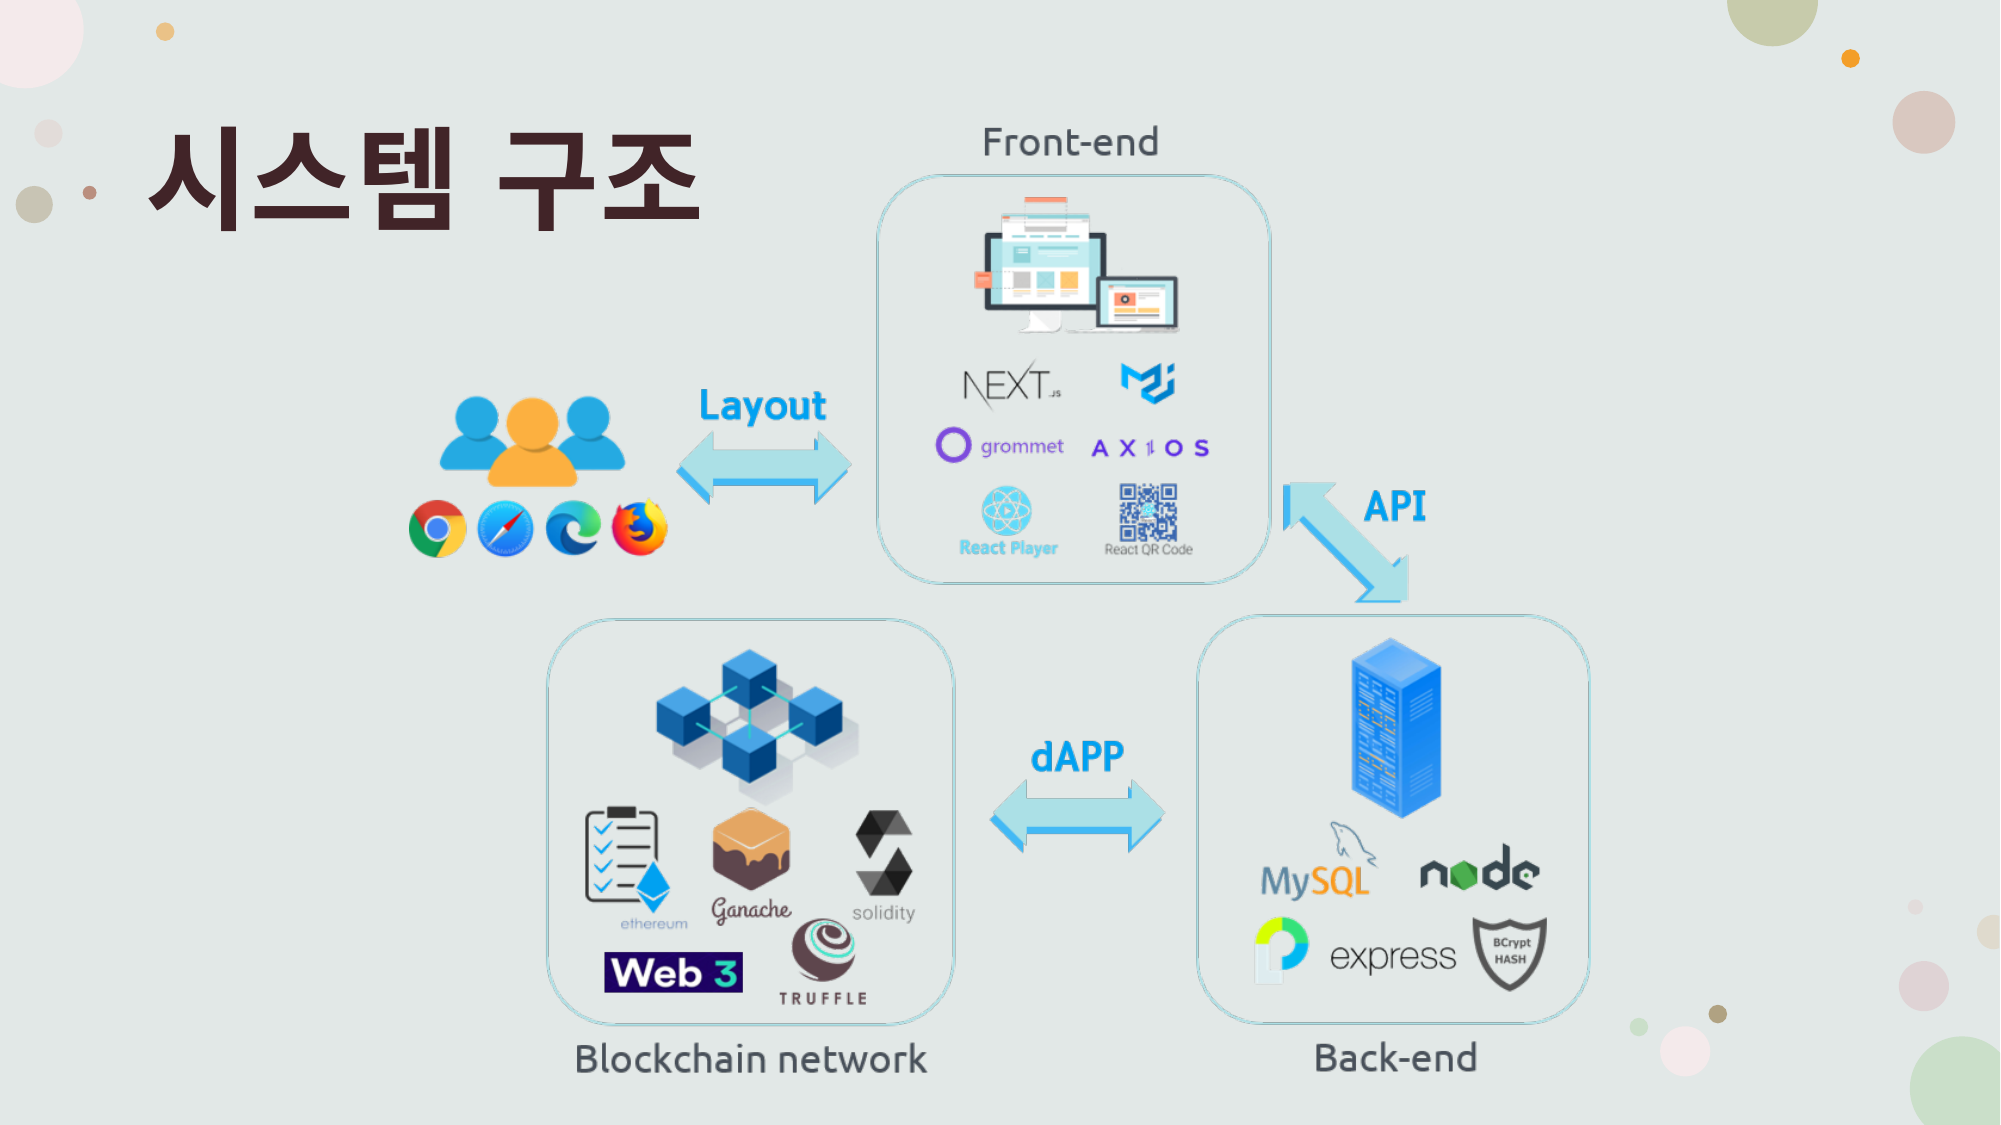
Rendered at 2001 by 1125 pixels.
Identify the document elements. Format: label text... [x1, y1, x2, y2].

title 시스템 구조 [127, 59, 1877, 278]
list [409, 103, 1591, 1106]
